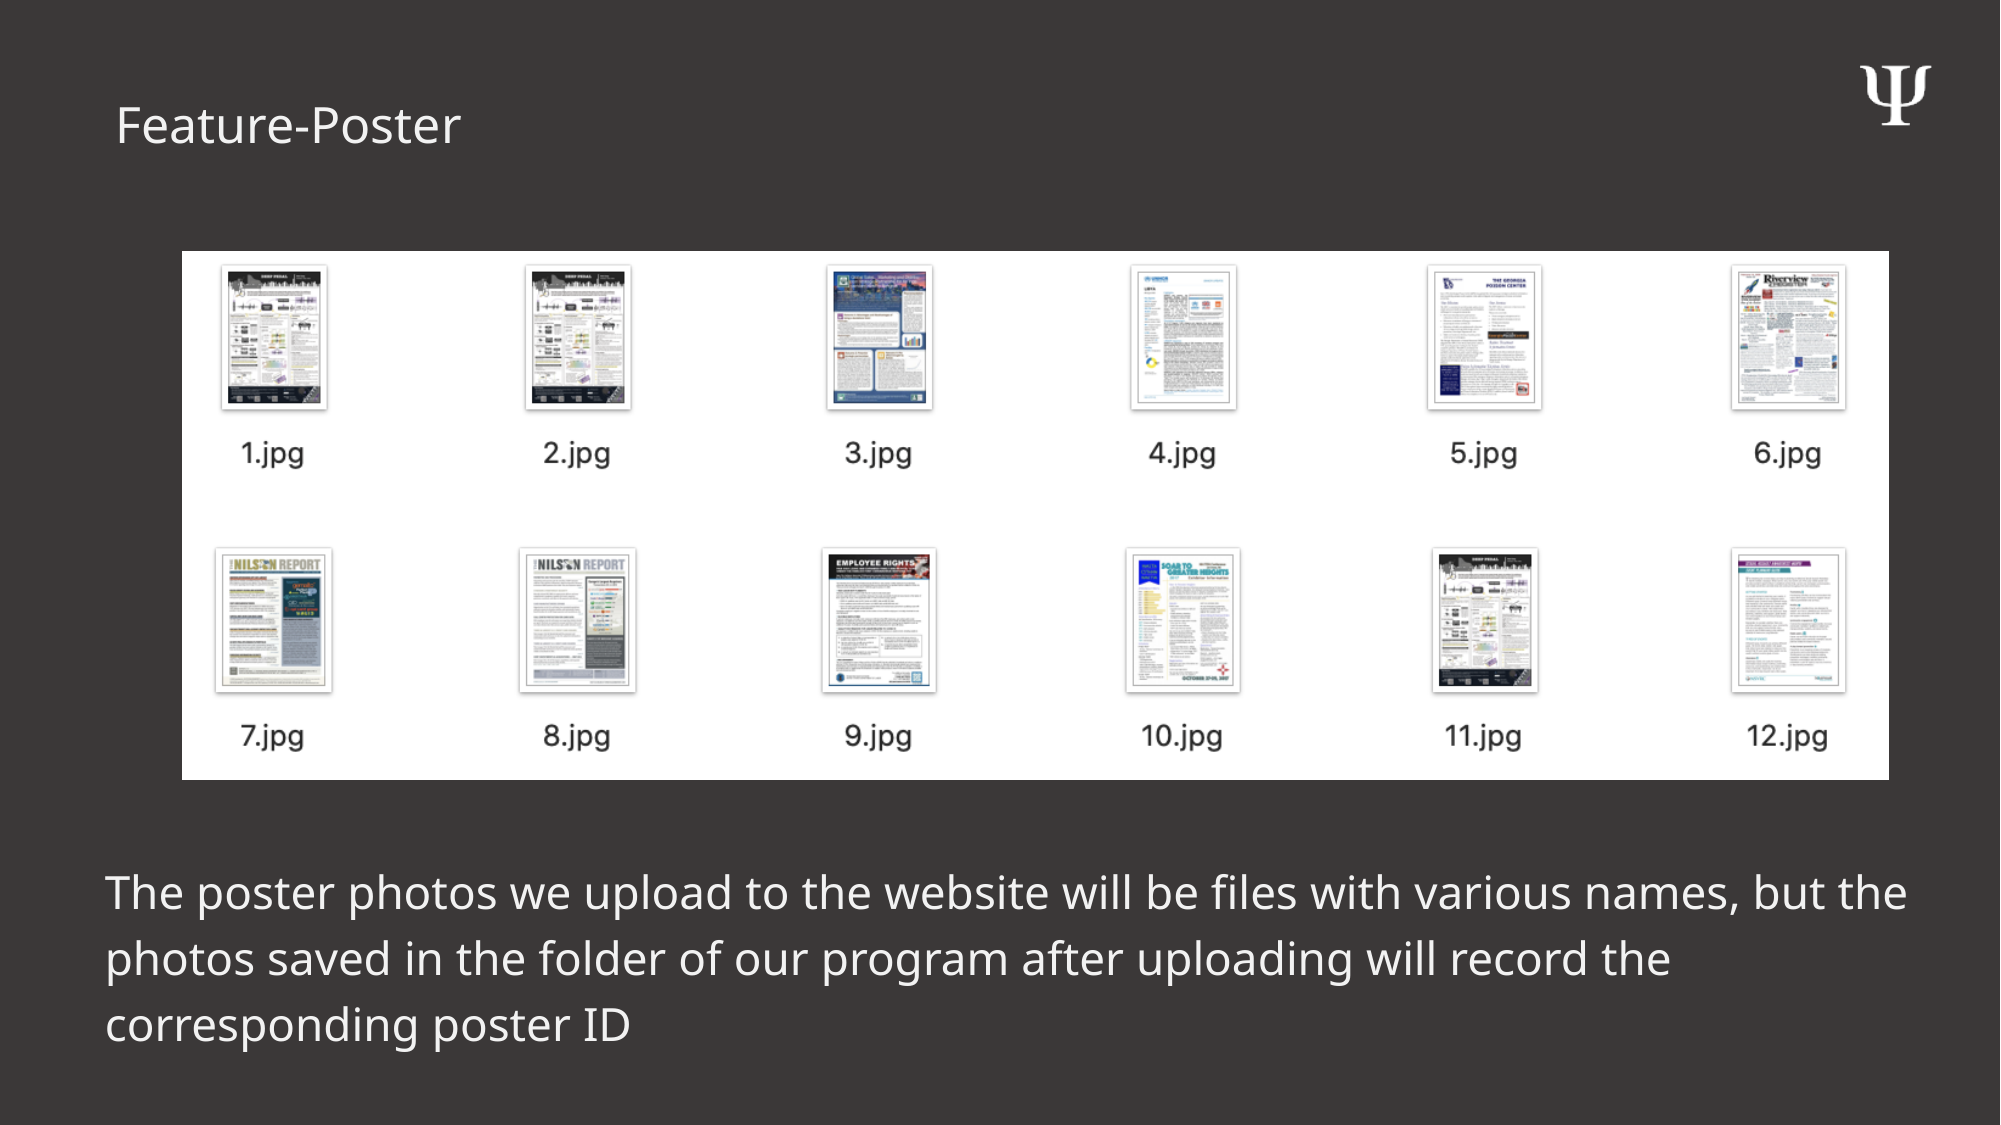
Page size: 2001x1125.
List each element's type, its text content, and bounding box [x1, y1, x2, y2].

picture [1850, 54, 1942, 146]
text_box The poster photos we upload to the website will be files with various names, but the photos saved in the folder of our program after uploading will record the corresponding poster ID [89, 845, 1981, 1058]
picture [182, 251, 1889, 780]
text_box Feature-Poster [100, 85, 853, 161]
